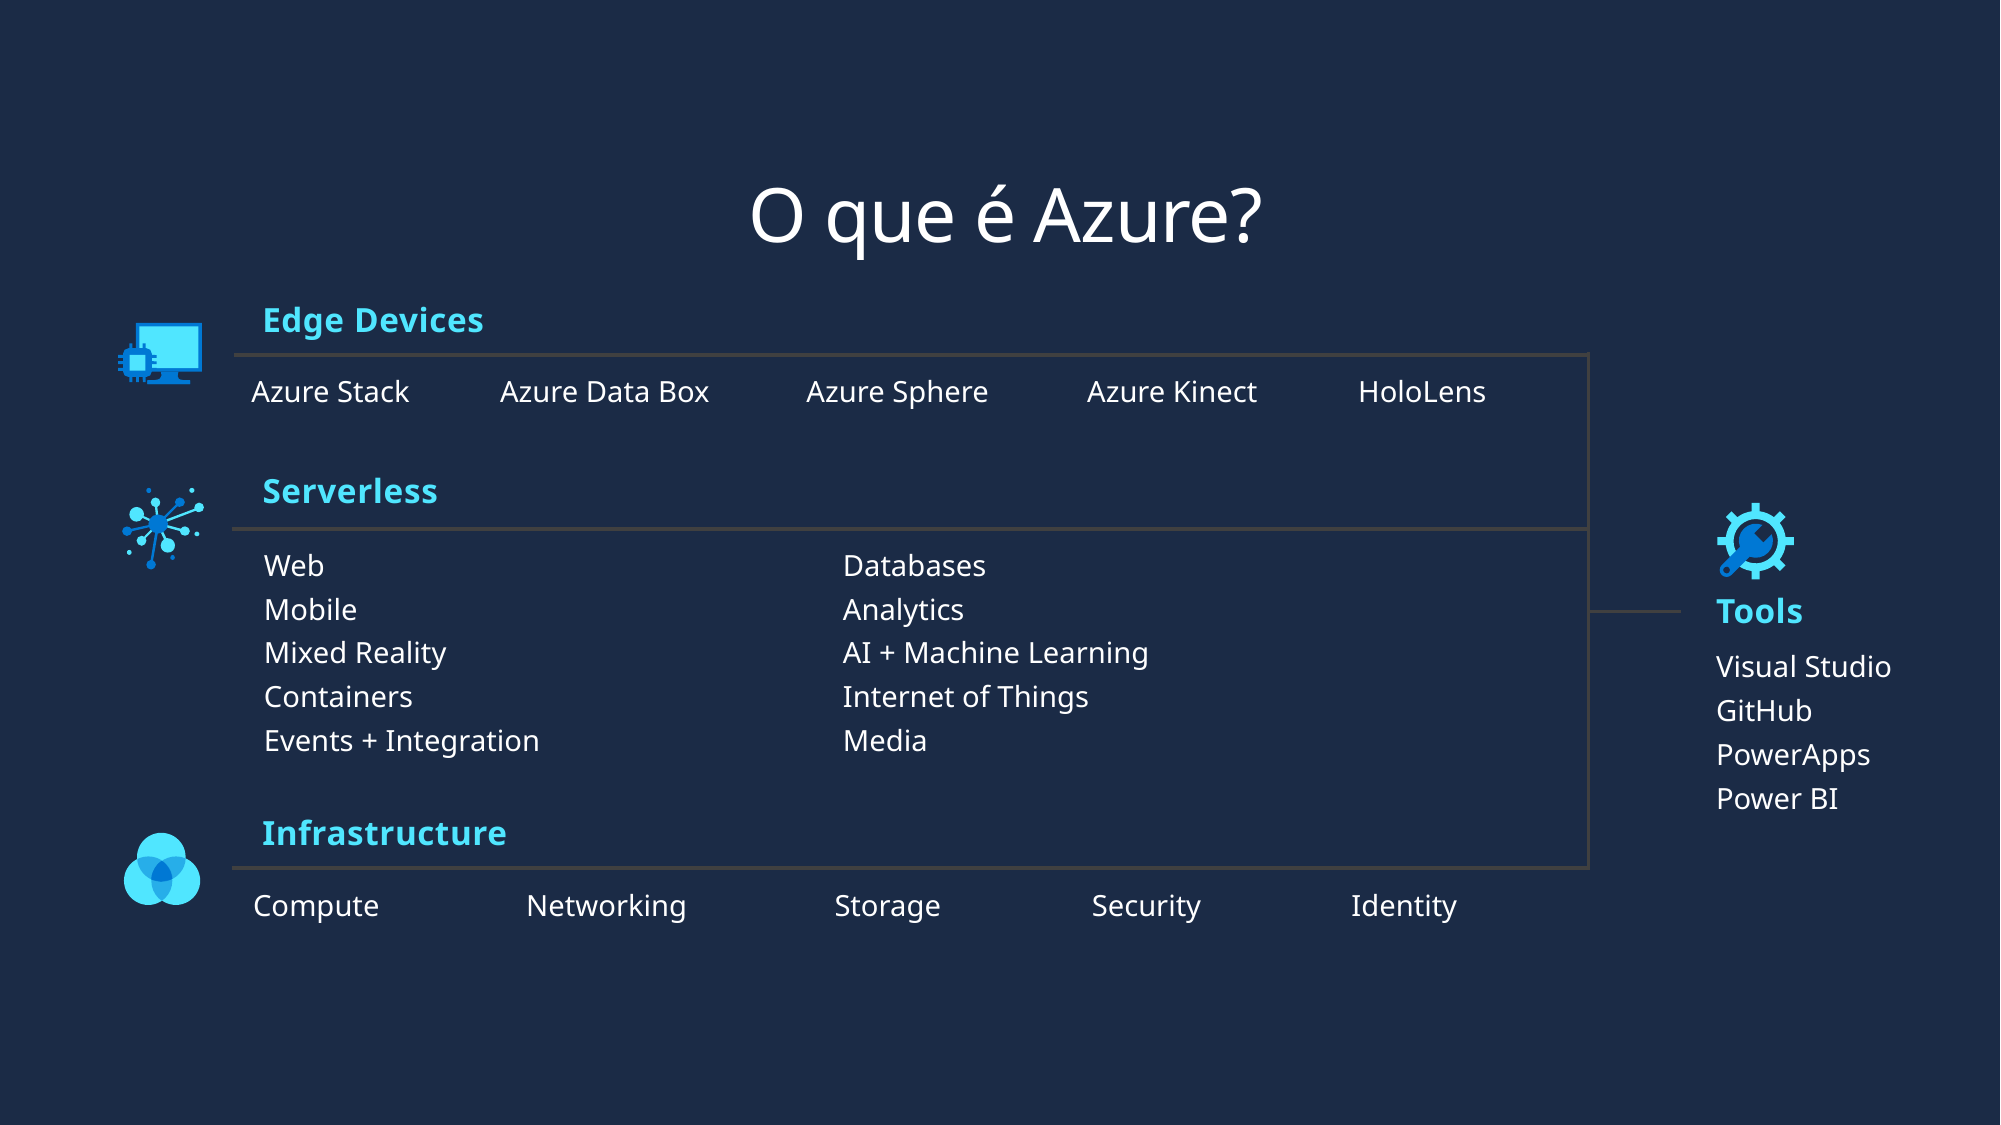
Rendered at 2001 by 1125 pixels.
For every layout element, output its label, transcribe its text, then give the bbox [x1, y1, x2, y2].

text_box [117, 292, 1975, 939]
text_box O que é Azure? [733, 159, 1278, 265]
